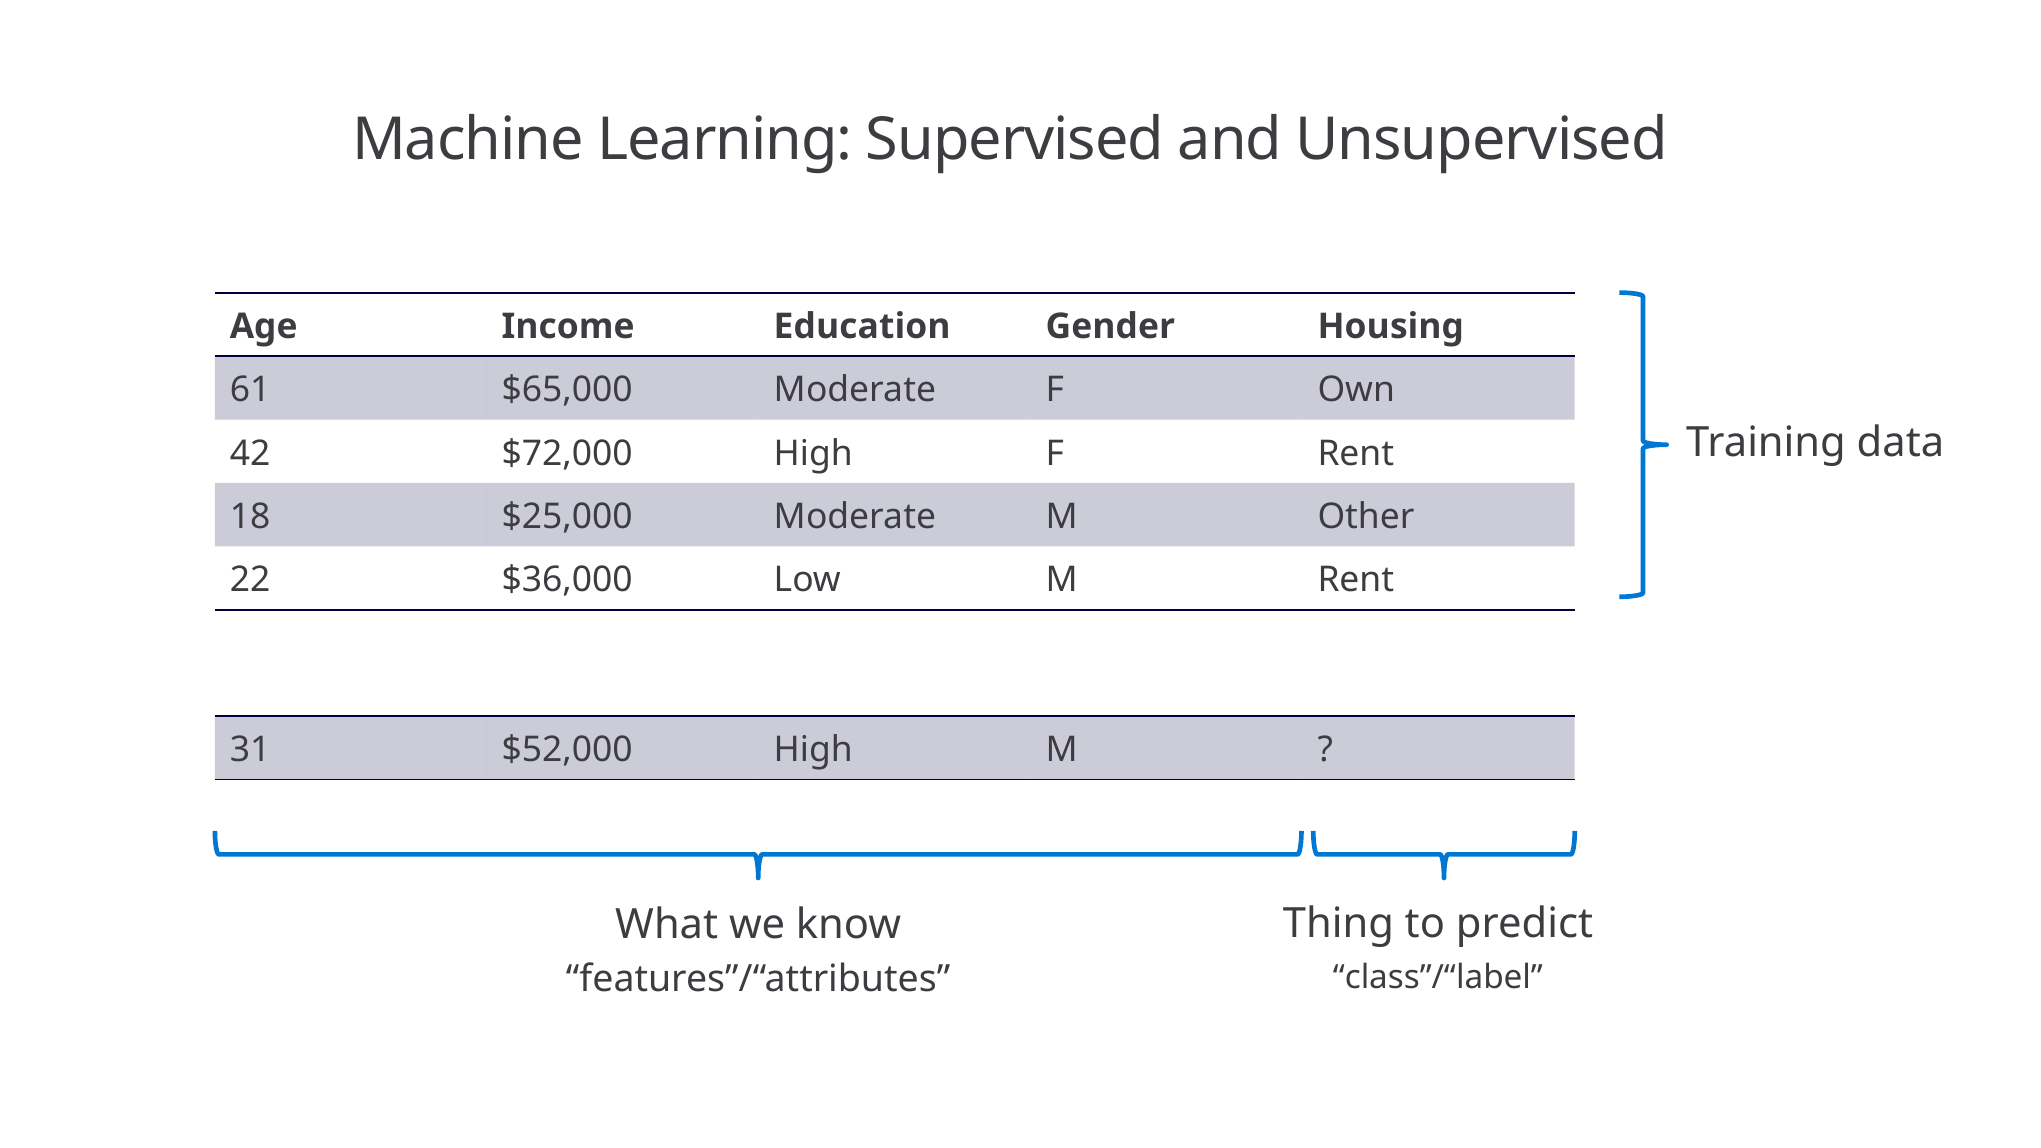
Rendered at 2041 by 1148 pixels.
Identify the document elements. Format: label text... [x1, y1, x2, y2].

table_cell $72,000 [487, 420, 759, 483]
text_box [214, 830, 1620, 1026]
table_cell 22 [215, 546, 487, 609]
table_cell 61 [215, 357, 487, 420]
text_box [1619, 292, 1969, 597]
table_header M [1031, 717, 1303, 779]
table_header Housing [1303, 294, 1575, 355]
table_cell $25,000 [487, 483, 759, 546]
table_cell Own [1303, 357, 1575, 420]
table_cell Low [759, 546, 1031, 609]
table_header 31 [215, 717, 487, 779]
table_cell F [1031, 420, 1303, 483]
table_header Age [215, 294, 487, 355]
table_cell $36,000 [487, 546, 759, 609]
table_header $52,000 [487, 717, 759, 779]
table_cell Other [1303, 483, 1575, 546]
table_header Education [759, 294, 1031, 355]
table_header ? [1303, 717, 1575, 779]
title Machine Learning: Supervised and Unsupervised [76, 93, 1969, 230]
table_cell 18 [215, 483, 487, 546]
table_cell Moderate [759, 357, 1031, 420]
table_cell High [759, 420, 1031, 483]
table_cell M [1031, 483, 1303, 546]
table_header High [759, 717, 1031, 779]
table_cell M [1031, 546, 1303, 609]
table_header Income [487, 294, 759, 355]
table_cell F [1031, 357, 1303, 420]
table_cell Rent [1303, 546, 1575, 609]
table_cell Rent [1303, 420, 1575, 483]
table_cell Moderate [759, 483, 1031, 546]
table_cell $65,000 [487, 357, 759, 420]
table_header Gender [1031, 294, 1303, 355]
table_cell 42 [215, 420, 487, 483]
